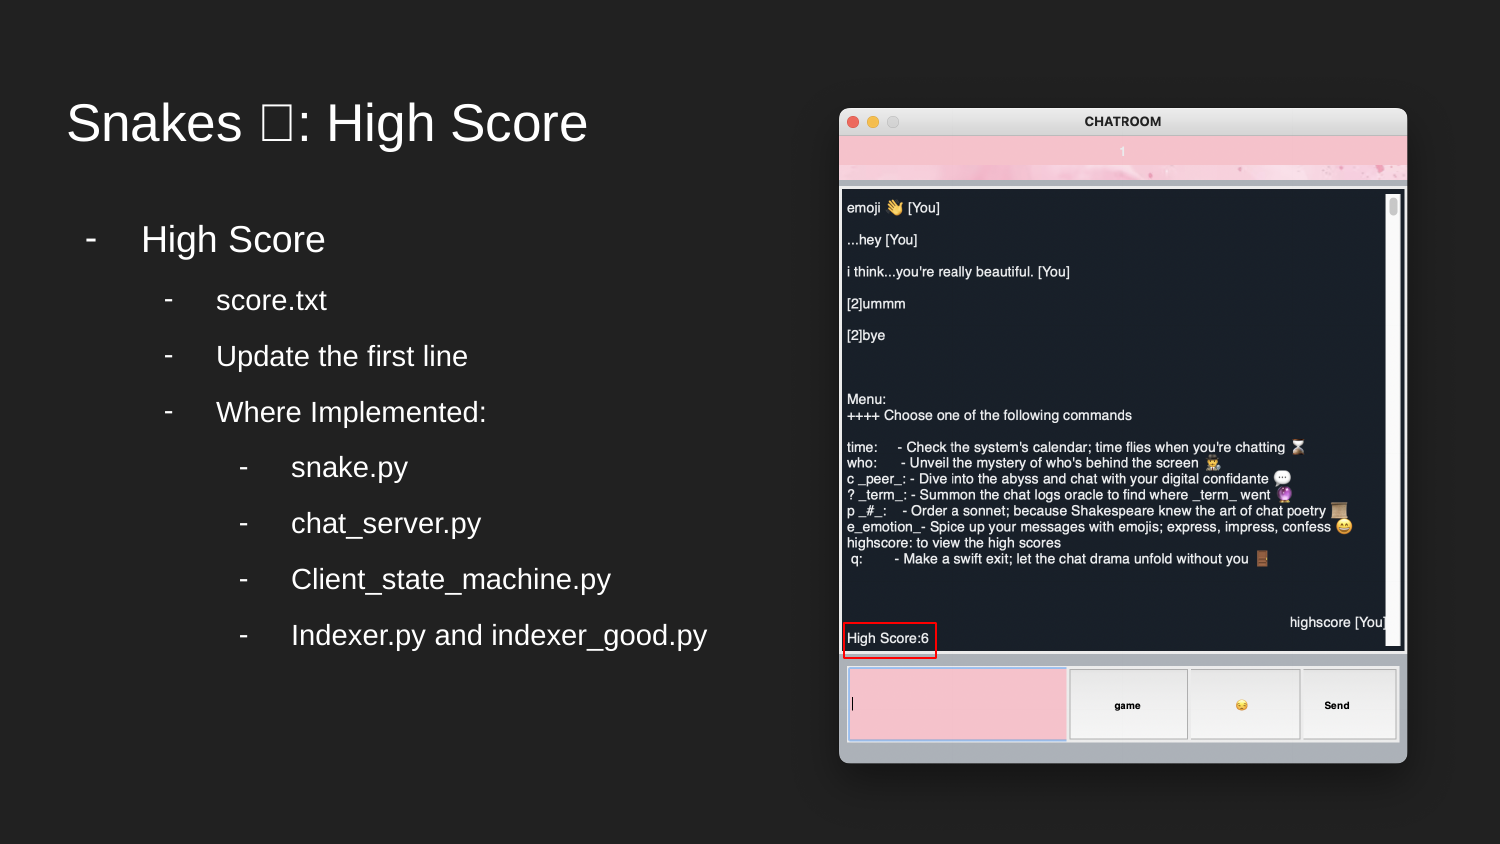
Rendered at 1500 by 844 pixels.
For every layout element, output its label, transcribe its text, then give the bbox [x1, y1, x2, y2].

list High Score score.txt Update the first line Where Implemented: snake.py chat_server.py Client_state_machine.py Indexer.py and indexer_good.py [51, 200, 778, 708]
picture [783, 70, 1463, 838]
title Snakes 🐍: High Score [51, 72, 779, 167]
